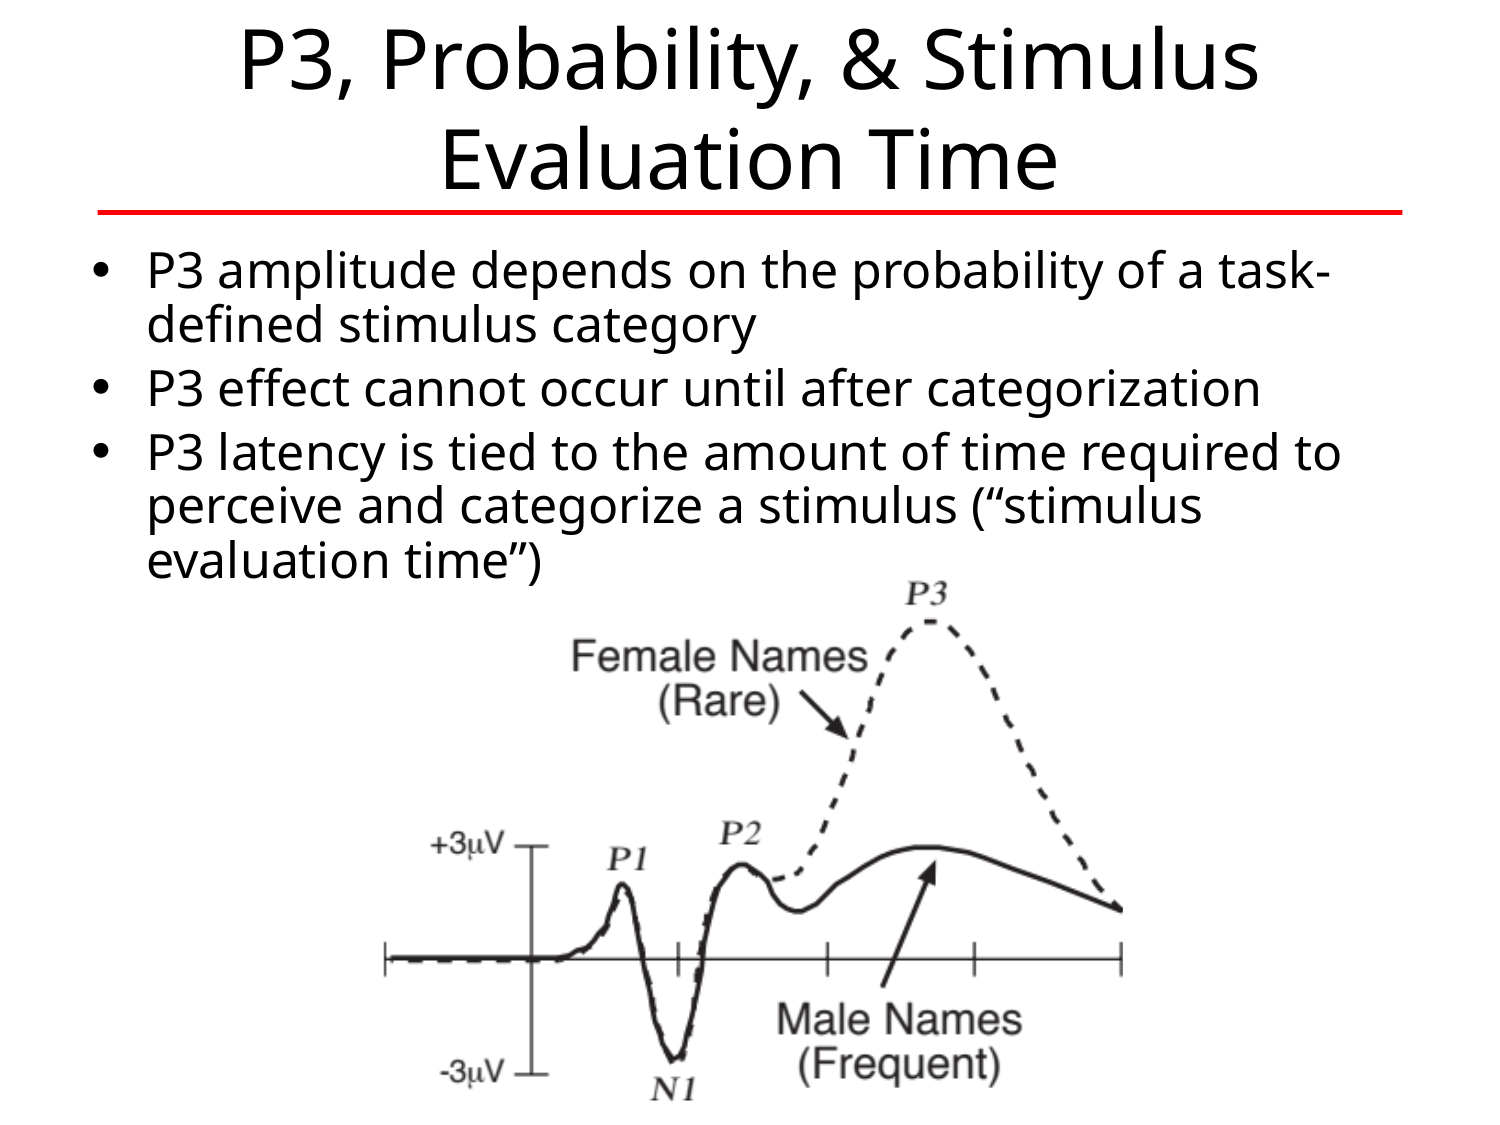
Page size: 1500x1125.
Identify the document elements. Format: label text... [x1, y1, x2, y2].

picture [383, 572, 1124, 1108]
list P3 amplitude depends on the probability of a task-defined stimulus category P3 effect cannot occur until after categorization P3 latency is tied to the amount of time required to perceive and categorize a stimulus (“stimulus evaluation time”) [74, 237, 1449, 622]
title P3, Probability, & Stimulus Evaluation Time [37, 12, 1463, 201]
